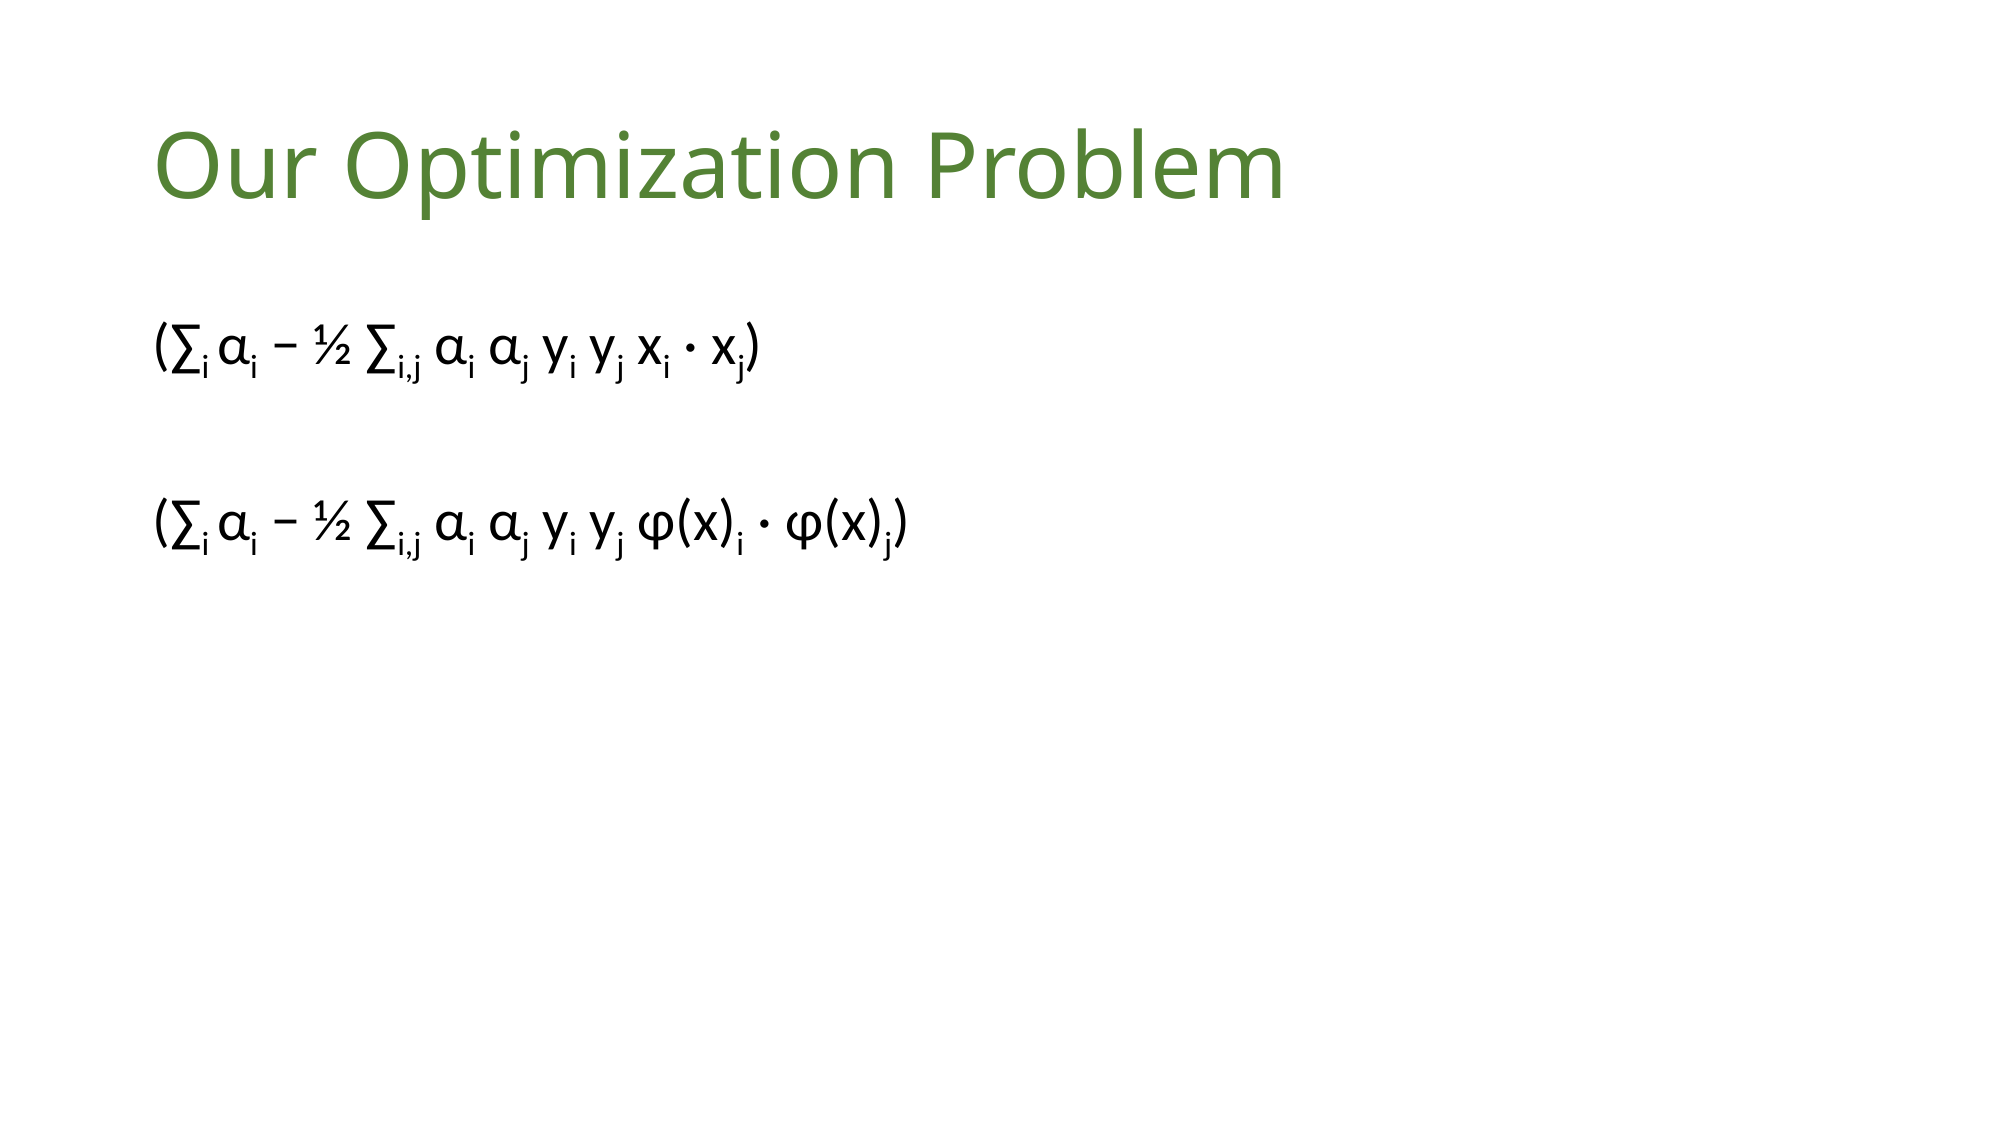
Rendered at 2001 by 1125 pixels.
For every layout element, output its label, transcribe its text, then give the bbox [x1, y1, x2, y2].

title Our Optimization Problem [137, 59, 1863, 278]
list (∑i αi − ½ ∑i,j αi αj yi yj xi · xj) (∑i αi − ½ ∑i,j αi αj yi yj φ(x)i · φ(x)j) [137, 299, 1863, 1014]
